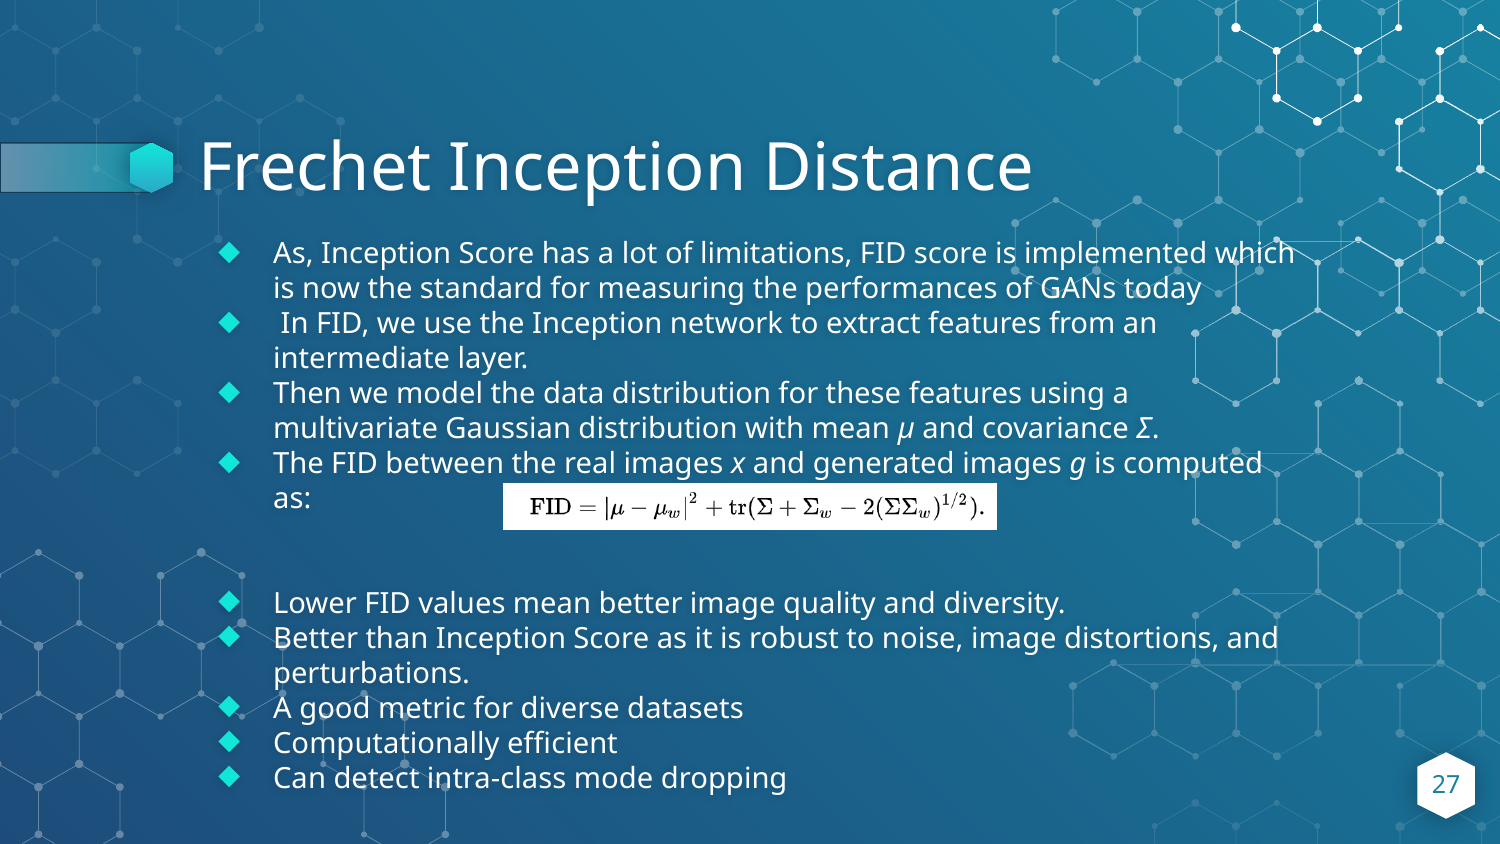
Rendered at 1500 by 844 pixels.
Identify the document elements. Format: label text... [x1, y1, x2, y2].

list As, Inception Score has a lot of limitations, FID score is implemented which is now the standard for measuring the performances of GANs today In FID, we use the Inception network to extract features from an intermediate layer. Then we model the data distribution for these features using a multivariate Gaussian distribution with mean µ and covariance Σ. The FID between the real images x and generated images g is computed as: Lower FID values mean better image quality and diversity. Better than Inception Score as it is robust to noise, image distortions, and perturbations. A good metric for diverse datasets Computationally efficient Can detect intra-class mode dropping [198, 234, 1302, 733]
picture [503, 483, 997, 530]
slide_number 27 [1417, 752, 1475, 819]
title Frechet Inception Distance [198, 140, 1302, 198]
